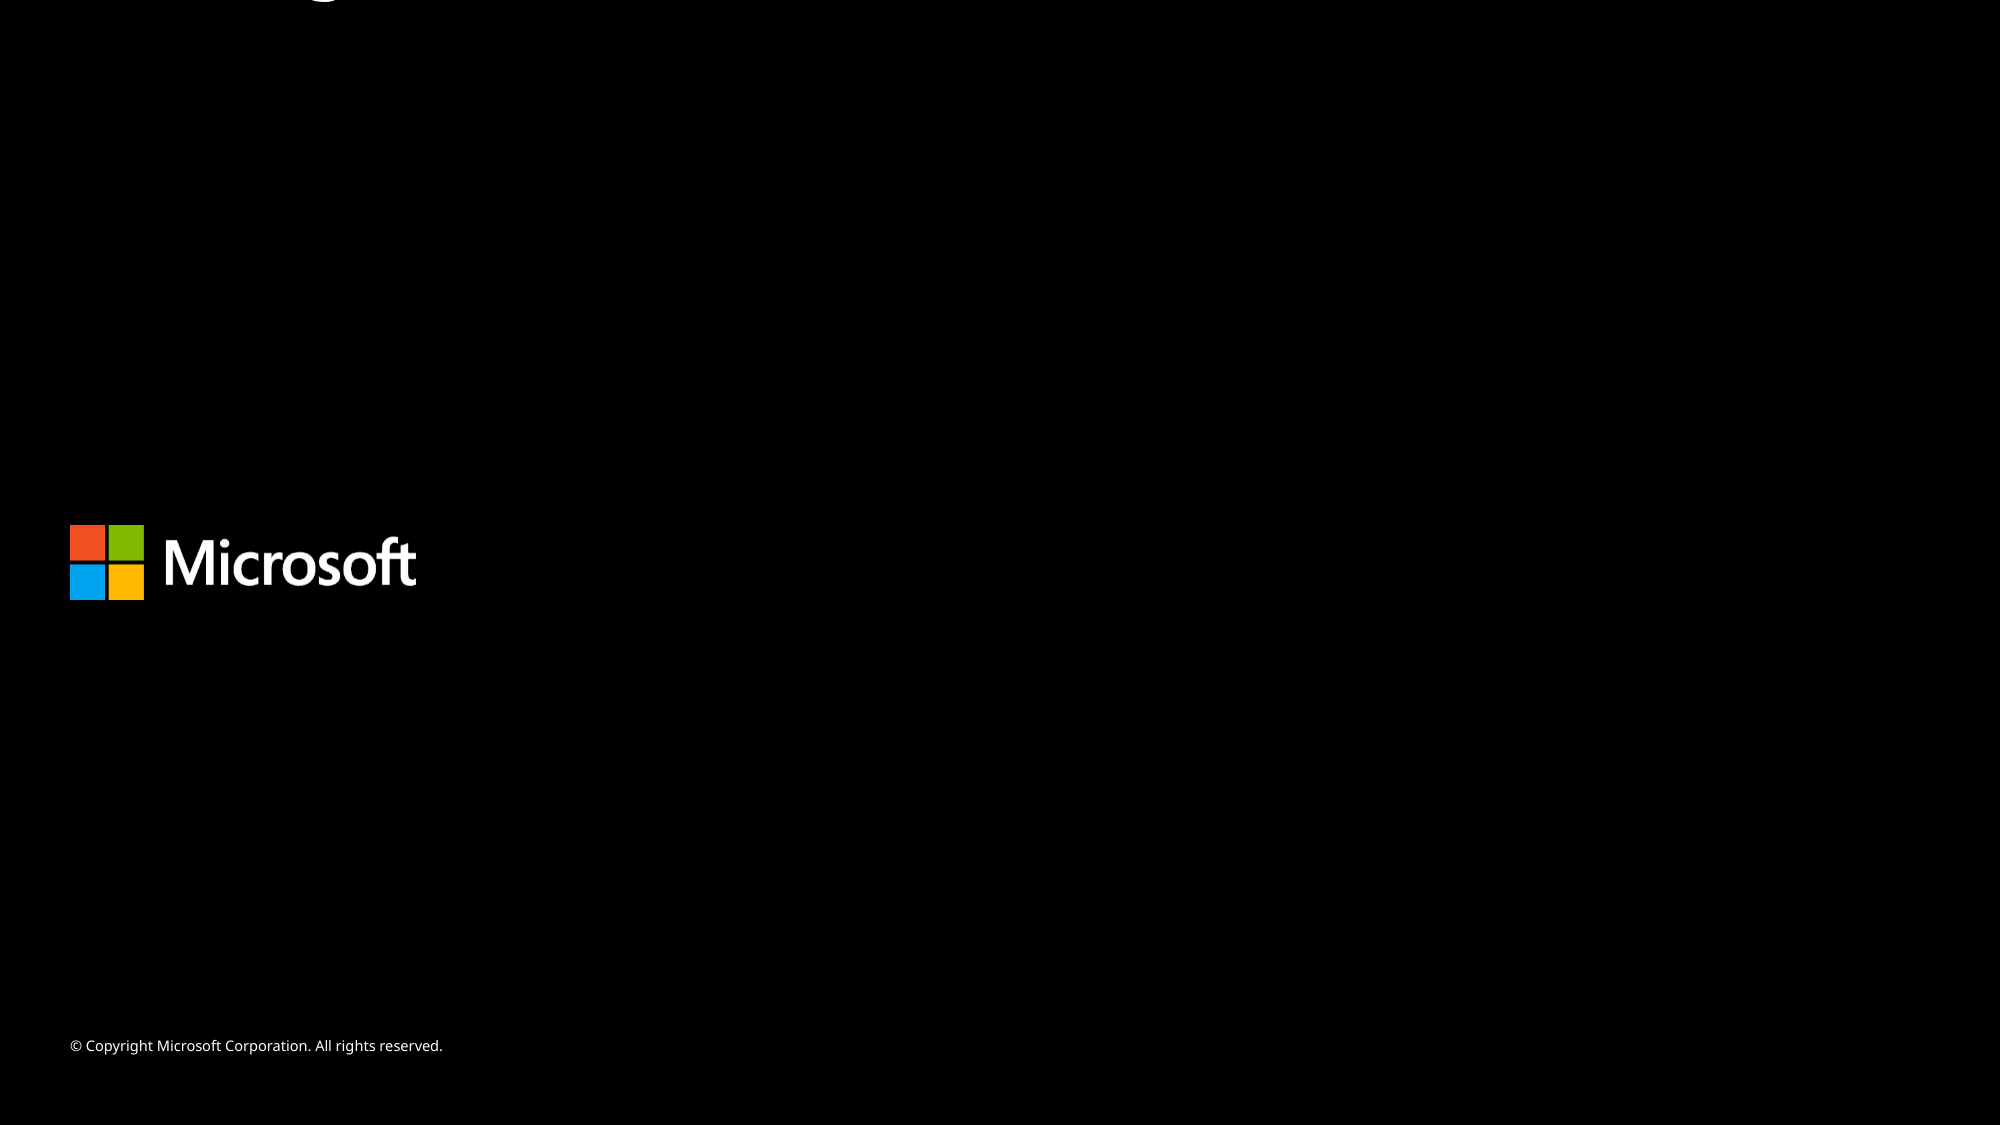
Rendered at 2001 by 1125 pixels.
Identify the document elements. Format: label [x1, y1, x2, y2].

picture [70, 525, 416, 600]
